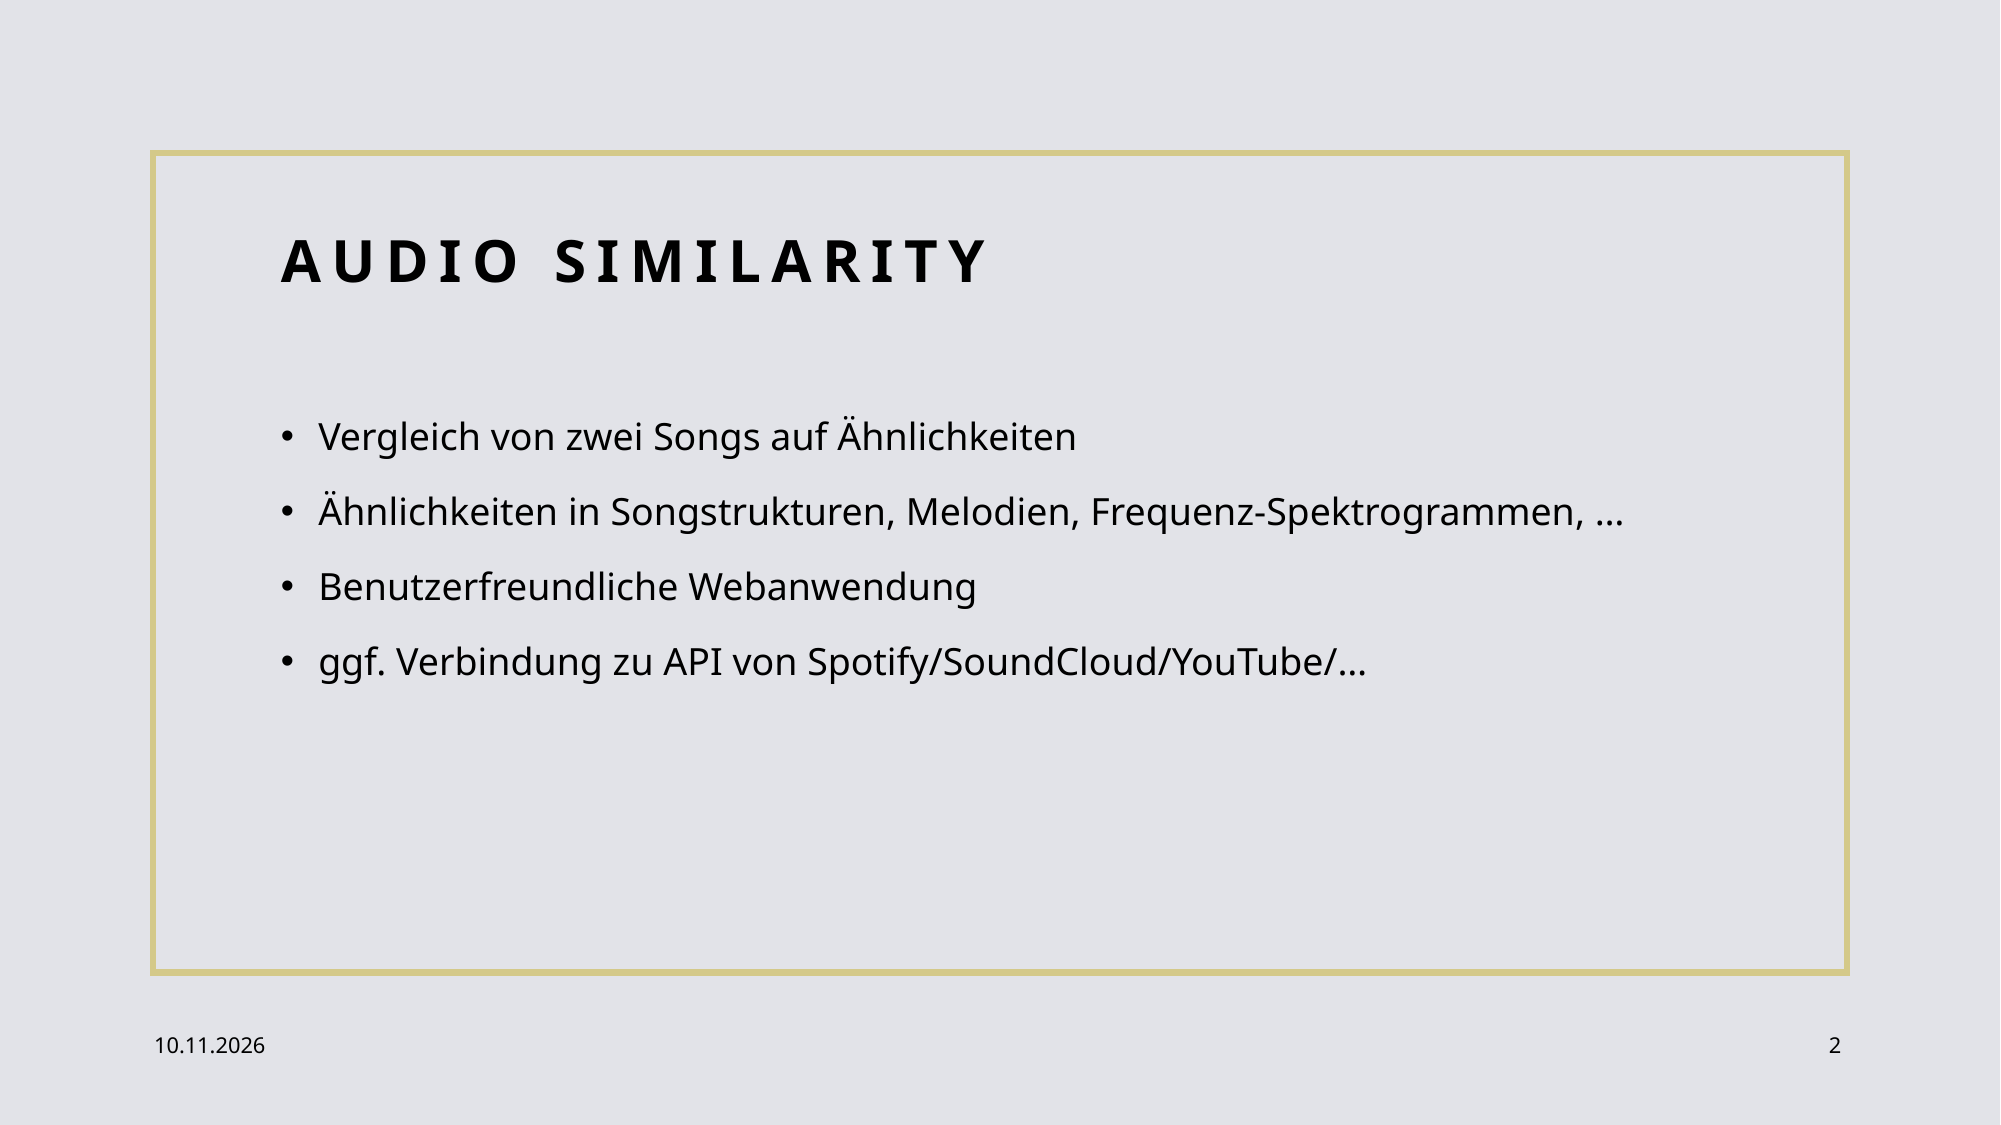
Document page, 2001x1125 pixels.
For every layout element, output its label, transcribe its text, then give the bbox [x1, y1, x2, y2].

slide_number 2 [1754, 1016, 1857, 1077]
list Vergleich von zwei Songs auf Ähnlichkeiten Ähnlichkeiten in Songstrukturen, Melodien, Frequenz-Spektrogrammen, … Benutzerfreundliche Webanwendung ggf. Verbindung zu API von Spotify/SoundCloud/YouTube/… [265, 396, 1739, 913]
title Audio Similarity [265, 202, 1739, 379]
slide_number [139, 1016, 590, 1077]
